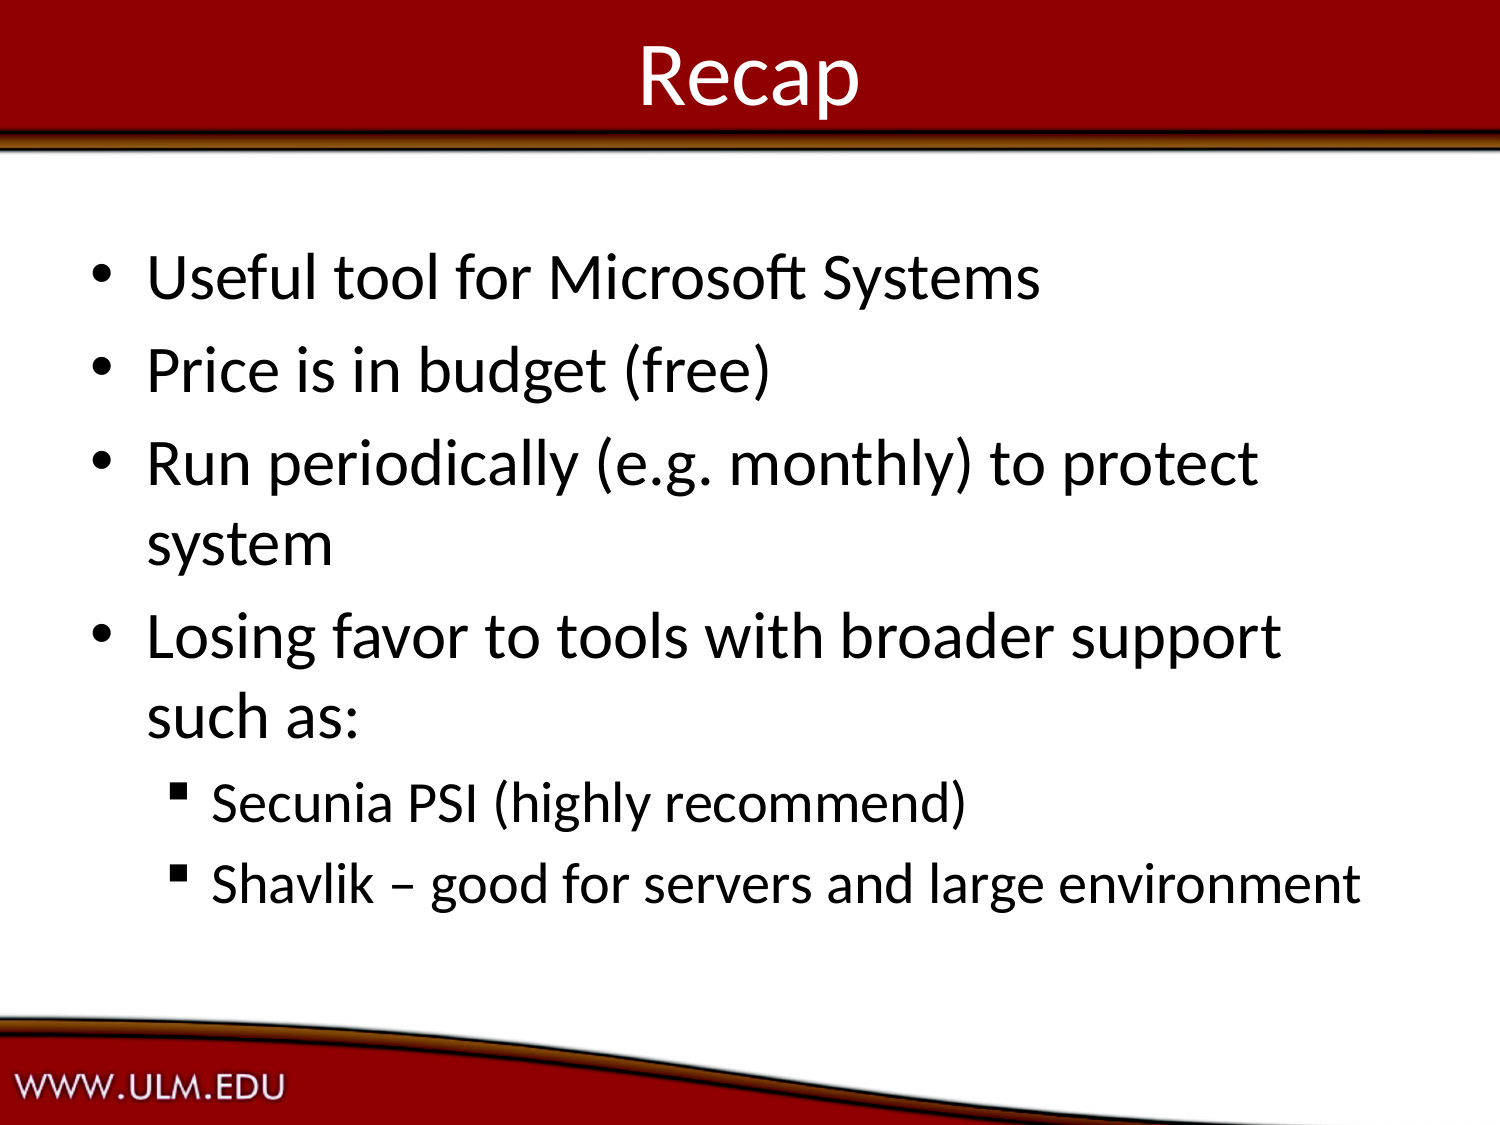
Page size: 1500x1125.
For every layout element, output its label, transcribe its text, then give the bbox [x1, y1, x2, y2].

picture [0, 0, 1500, 1125]
title Recap [74, 0, 1426, 138]
list Useful tool for Microsoft Systems Price is in budget (free) Run periodically (e.g. monthly) to protect system Losing favor to tools with broader support such as: Secunia PSI (highly recommend) Shavlik – good for servers and large environment [74, 224, 1426, 1006]
